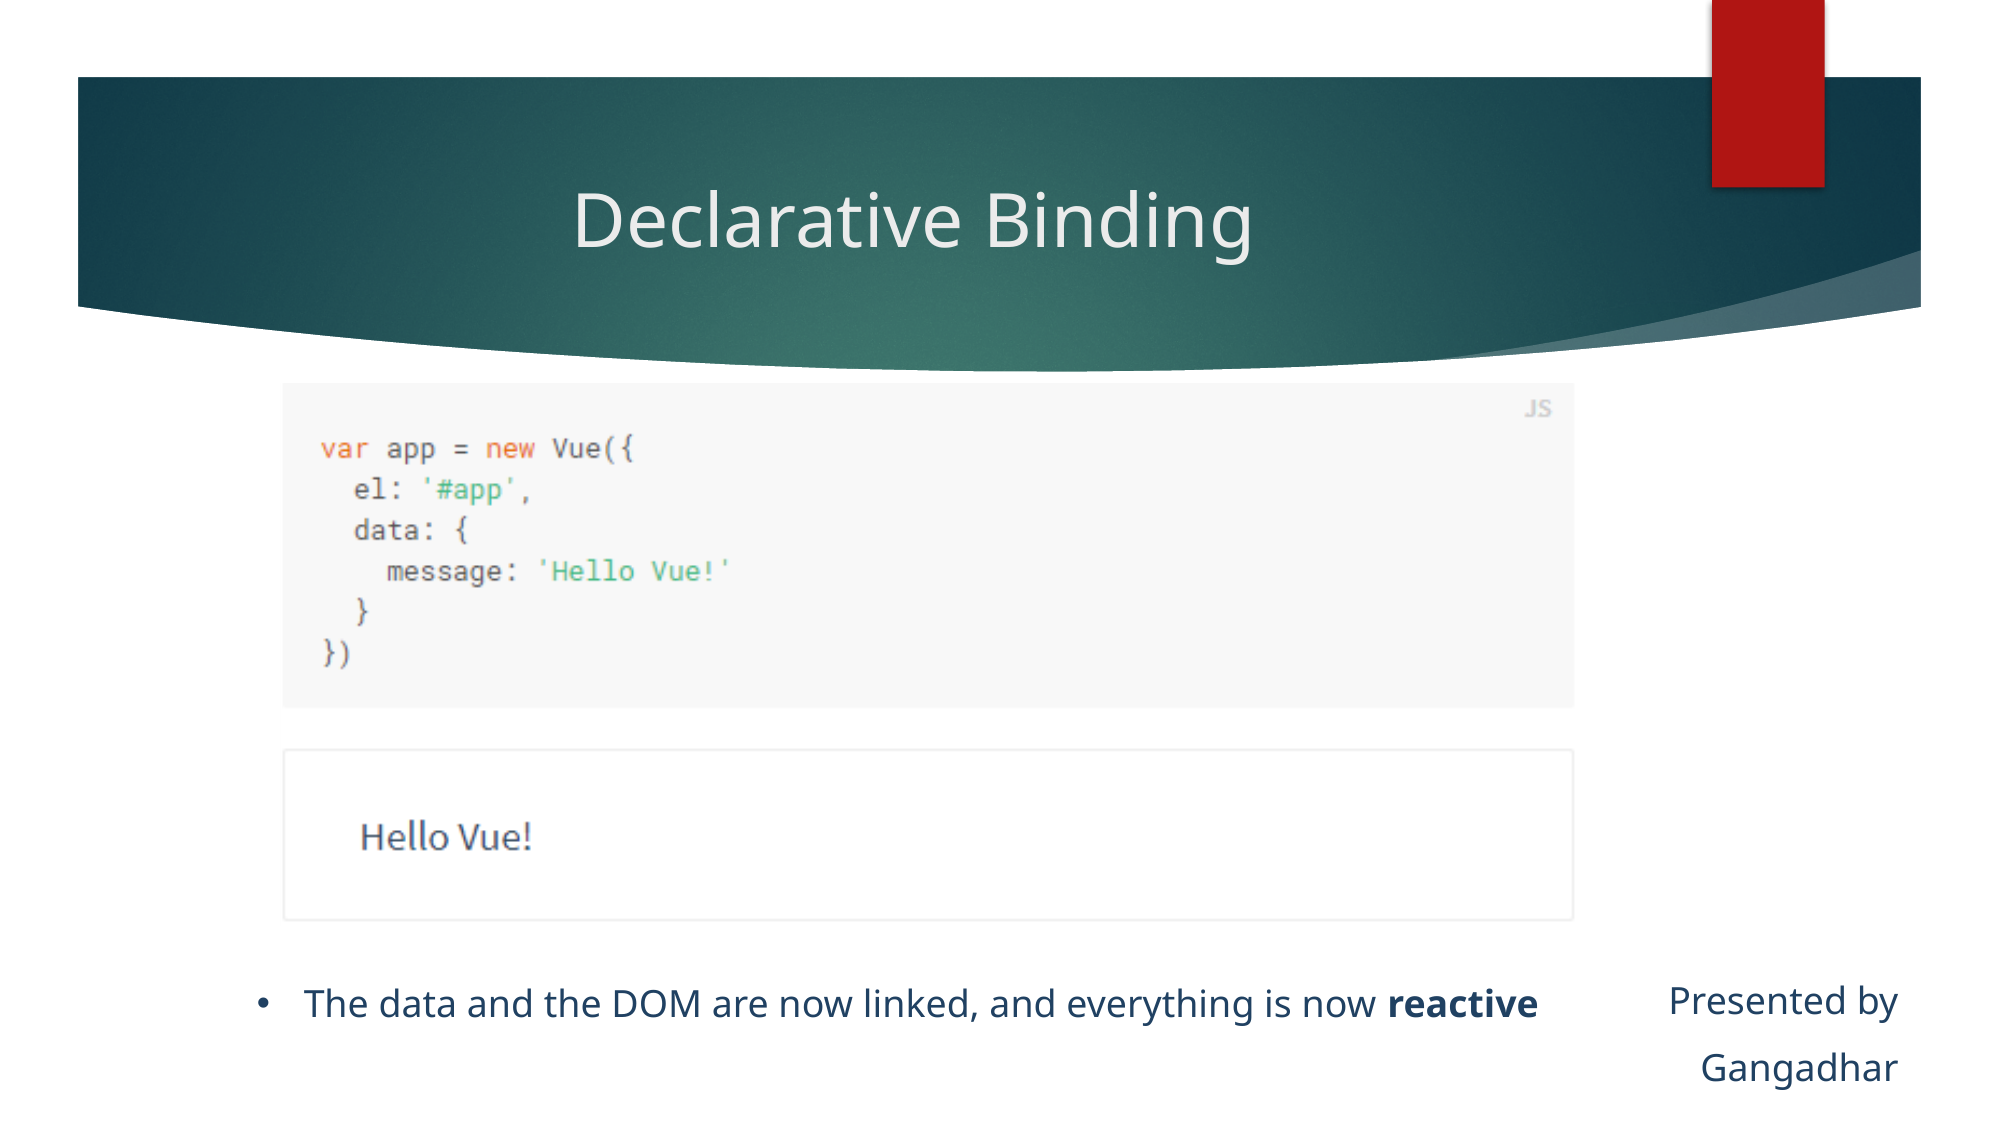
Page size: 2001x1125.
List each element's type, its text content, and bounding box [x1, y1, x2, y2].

text_box Presented by Gangadhar [913, 969, 1914, 1097]
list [278, 383, 1579, 926]
title Declarative Binding [189, 159, 1638, 276]
text_box The data and the DOM are now linked, and everything is now reactive [242, 972, 913, 1033]
